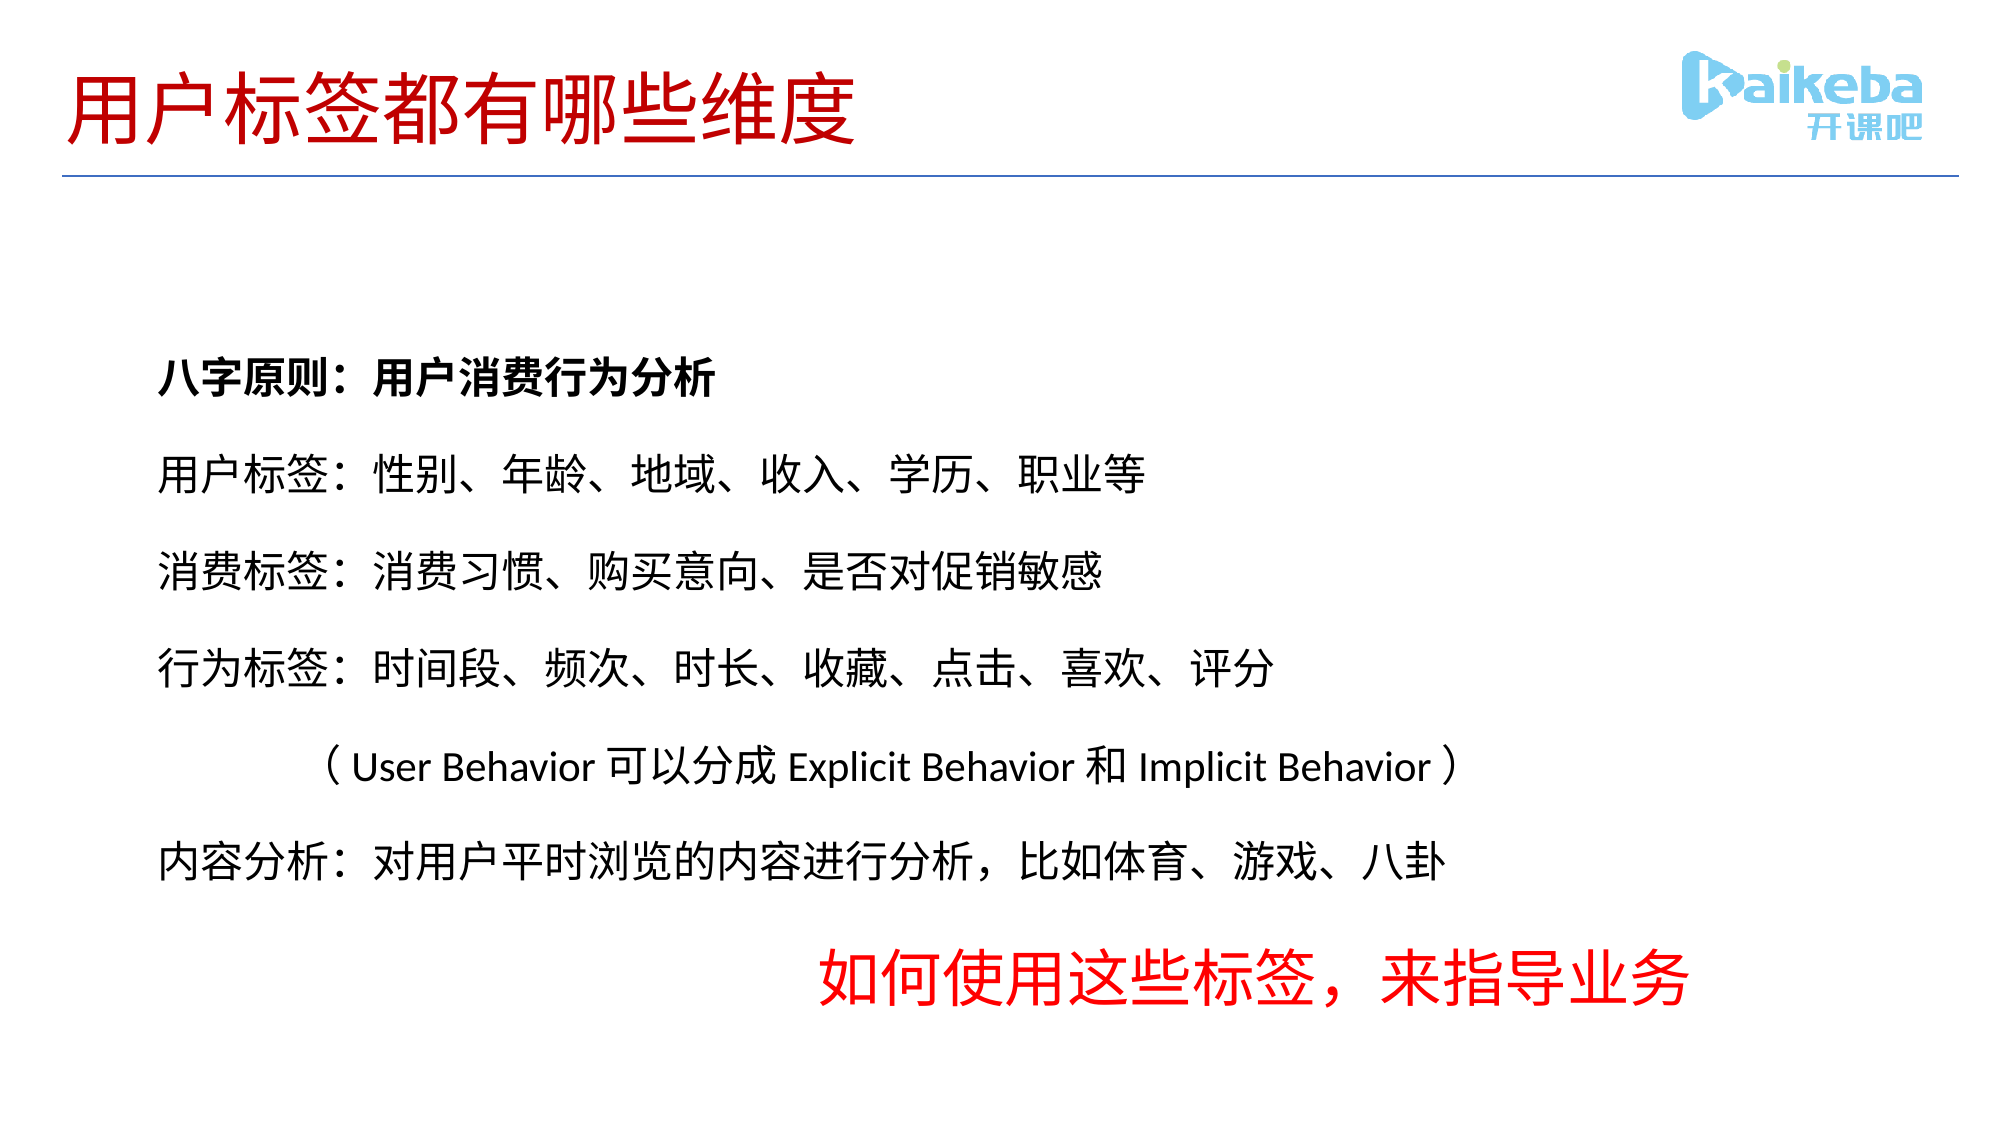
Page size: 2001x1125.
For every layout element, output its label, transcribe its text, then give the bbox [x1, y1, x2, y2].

table_cell 87 [1653, 21, 1950, 167]
text_box 八字原则：用户消费行为分析 用户标签：性别、年龄、地域、收入、学历、职业等 消费标签：消费习惯、购买意向、是否对促销敏感 行为标签：时间段、频次、时长、收藏、点击、喜欢、评分 （User Behavior可以分成Explicit Behavior和Implicit Behavior） 内容分析：对用户平时浏览的内容进行分析，比如体育、游戏、八卦 [150, 317, 1912, 895]
text_box 如何使用这些标签，来指导业务 [809, 894, 1992, 1101]
title 用户标签都有哪些维度 [57, 59, 1728, 167]
